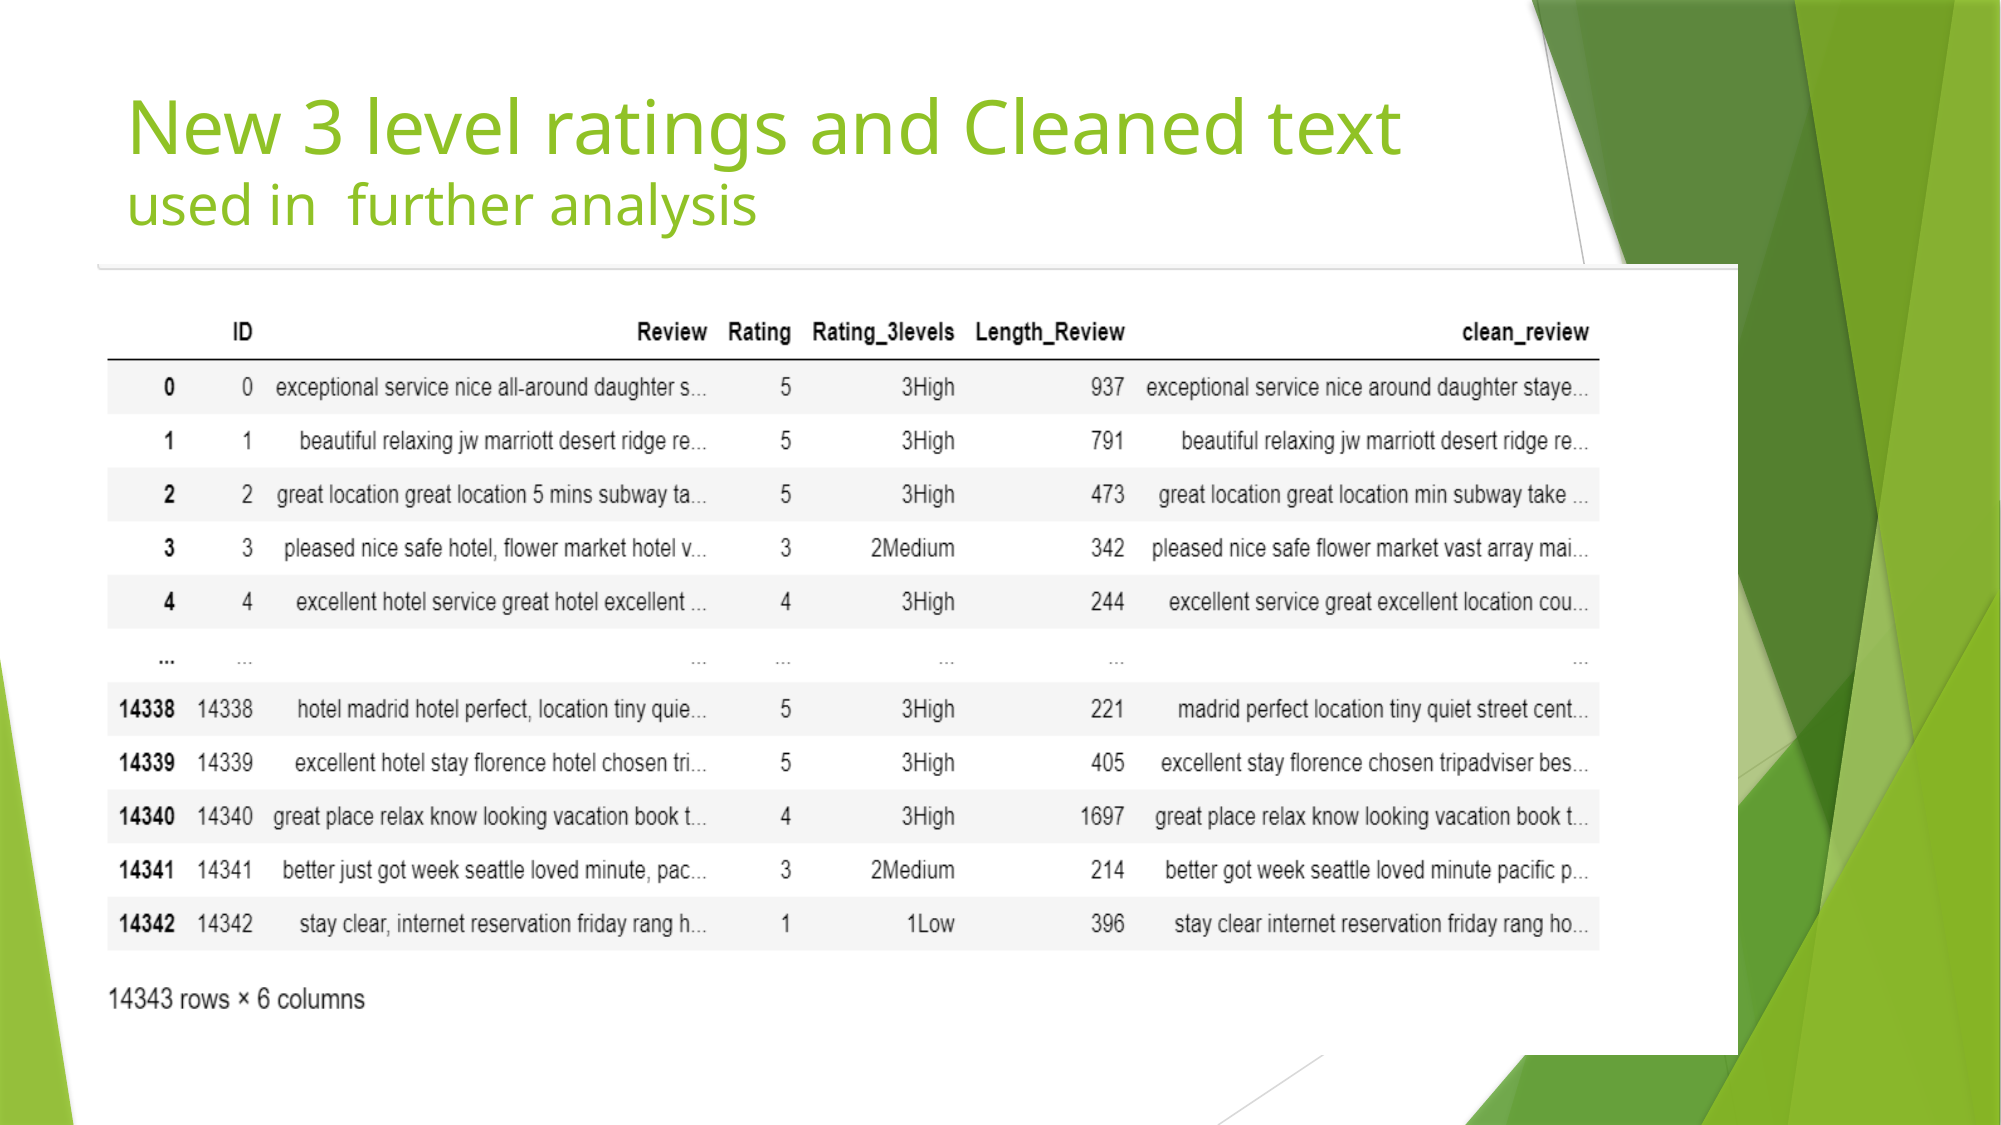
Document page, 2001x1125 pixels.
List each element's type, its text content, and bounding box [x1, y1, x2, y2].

picture [84, 263, 1738, 1055]
title New 3 level ratings and Cleaned text used in further analysis [111, 71, 1522, 248]
